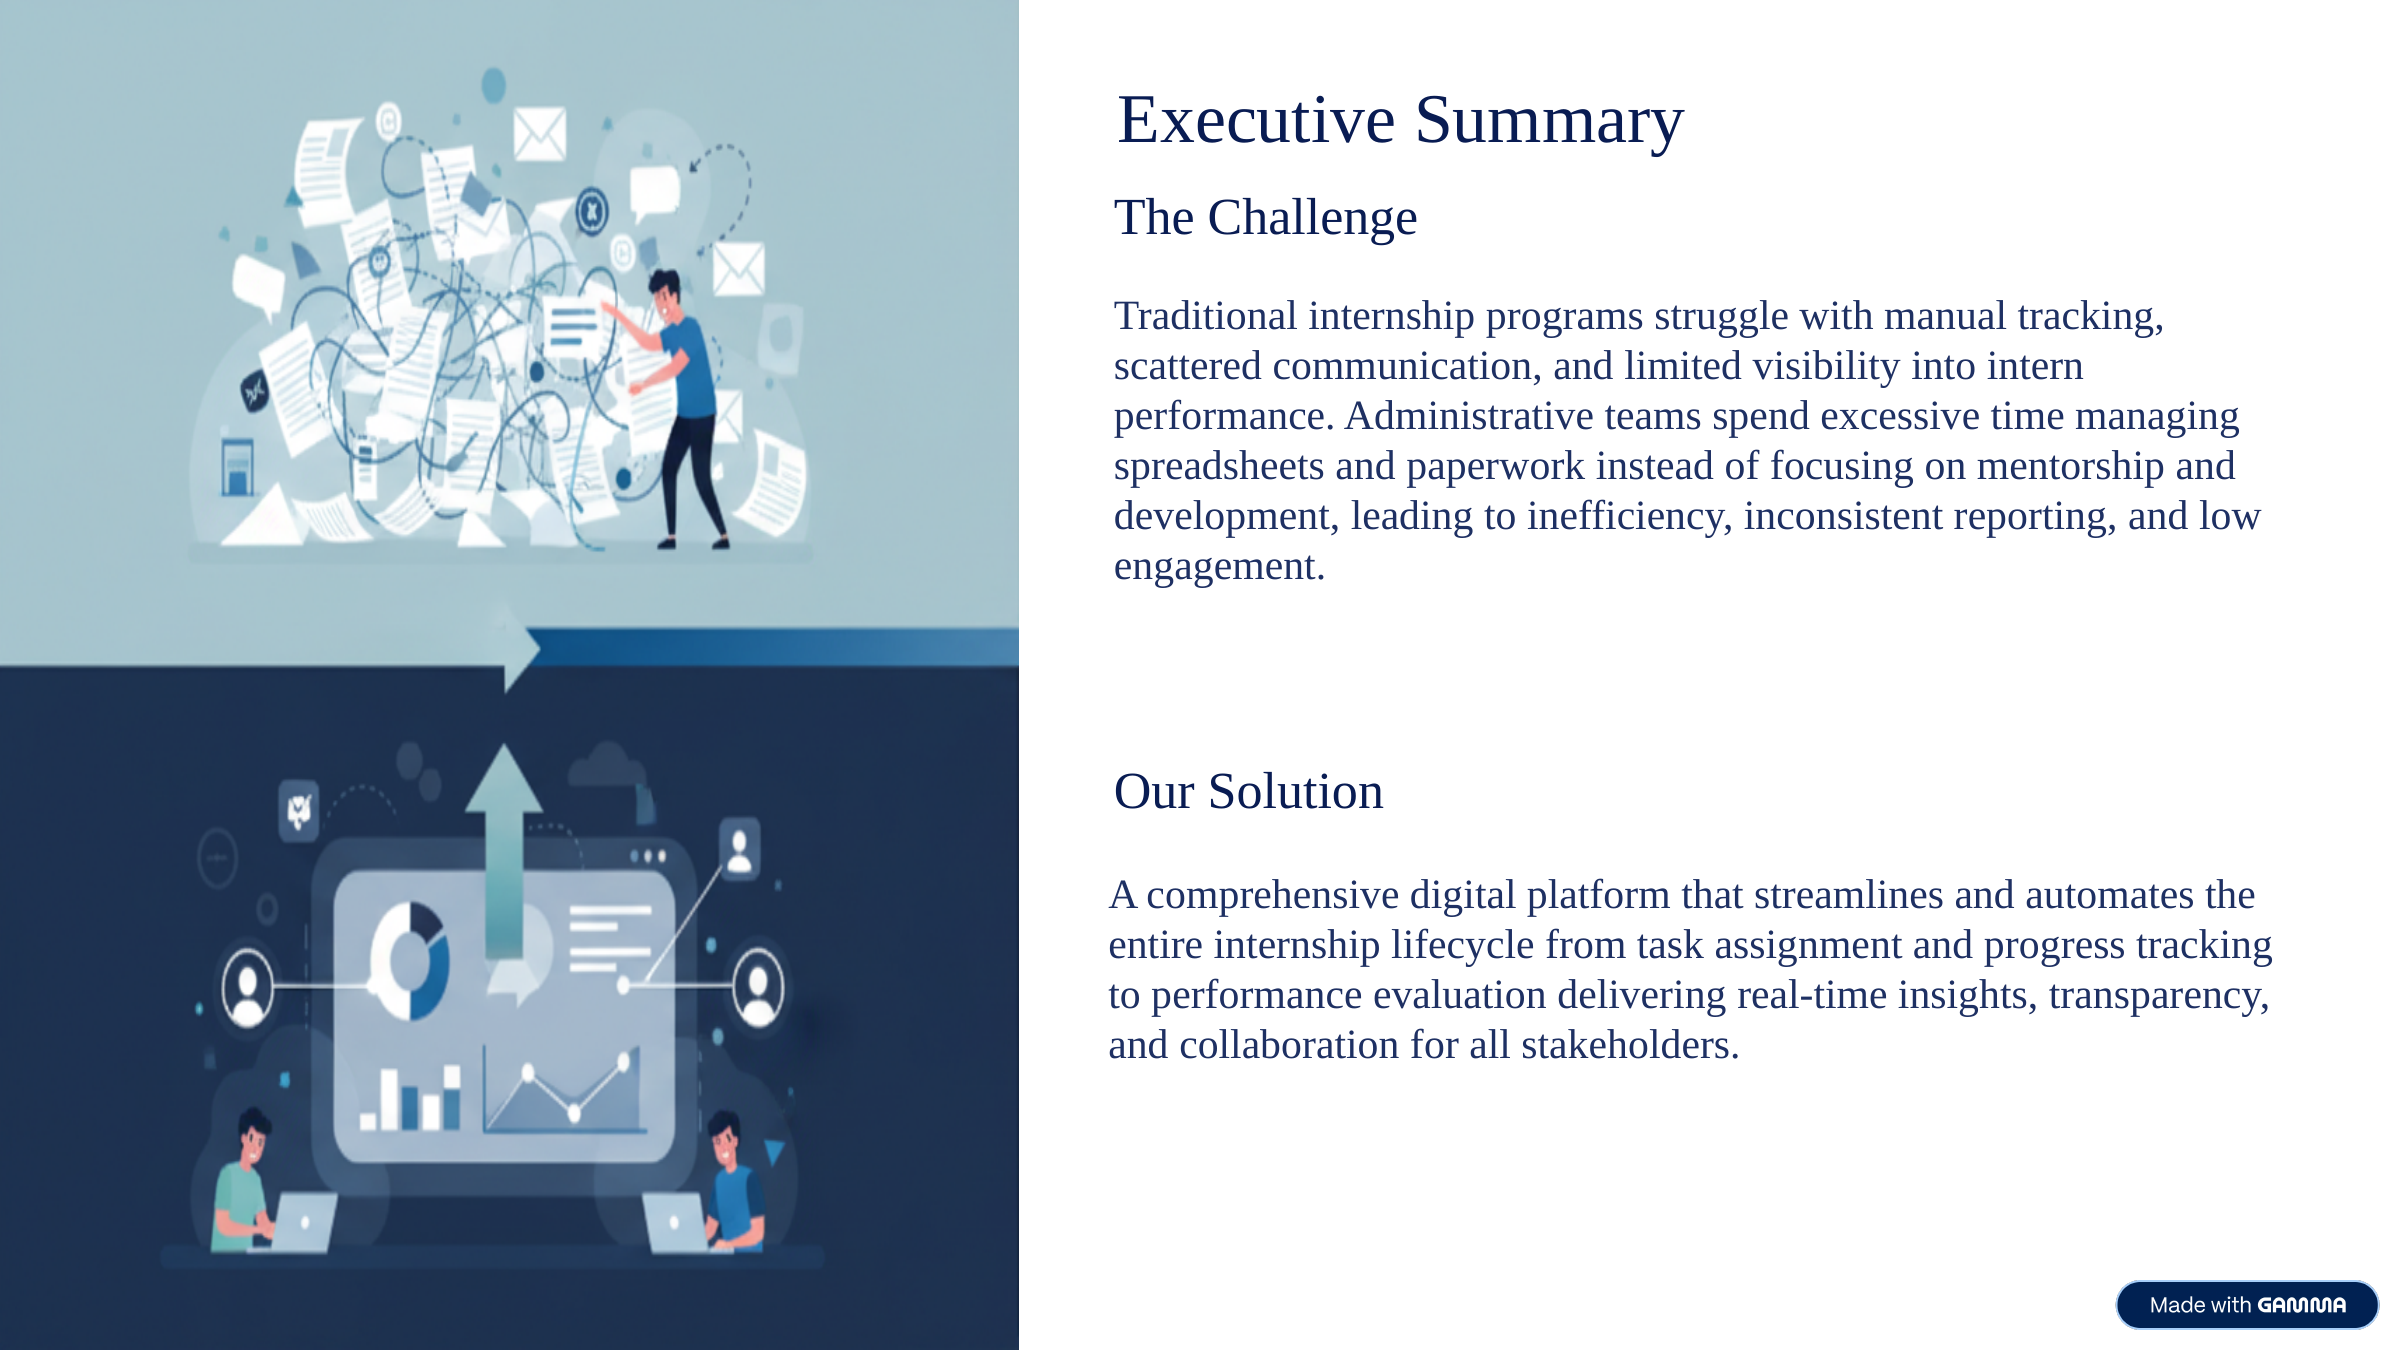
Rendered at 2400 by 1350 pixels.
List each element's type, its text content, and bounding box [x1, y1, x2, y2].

text_box Traditional internship programs struggle with manual tracking, scattered communication, and limited visibility into intern performance. Administrative teams spend excessive time managing spreadsheets and paperwork instead of focusing on mentorship and development, leading to inefficiency, inconsistent reporting, and low engagement. [1113, 288, 2309, 707]
text_box The Challenge [1113, 192, 1637, 263]
text_box Our Solution [1113, 766, 1534, 819]
picture [2106, 1271, 2389, 1339]
text_box Executive Summary [1117, 70, 1968, 176]
picture [0, 0, 1019, 1350]
text_box A comprehensive digital platform that streamlines and automates the entire internship lifecycle from task assignment and progress tracking to performance evaluation delivering real-time insights, transparency, and collaboration for all stakeholders. [1108, 866, 2309, 1147]
